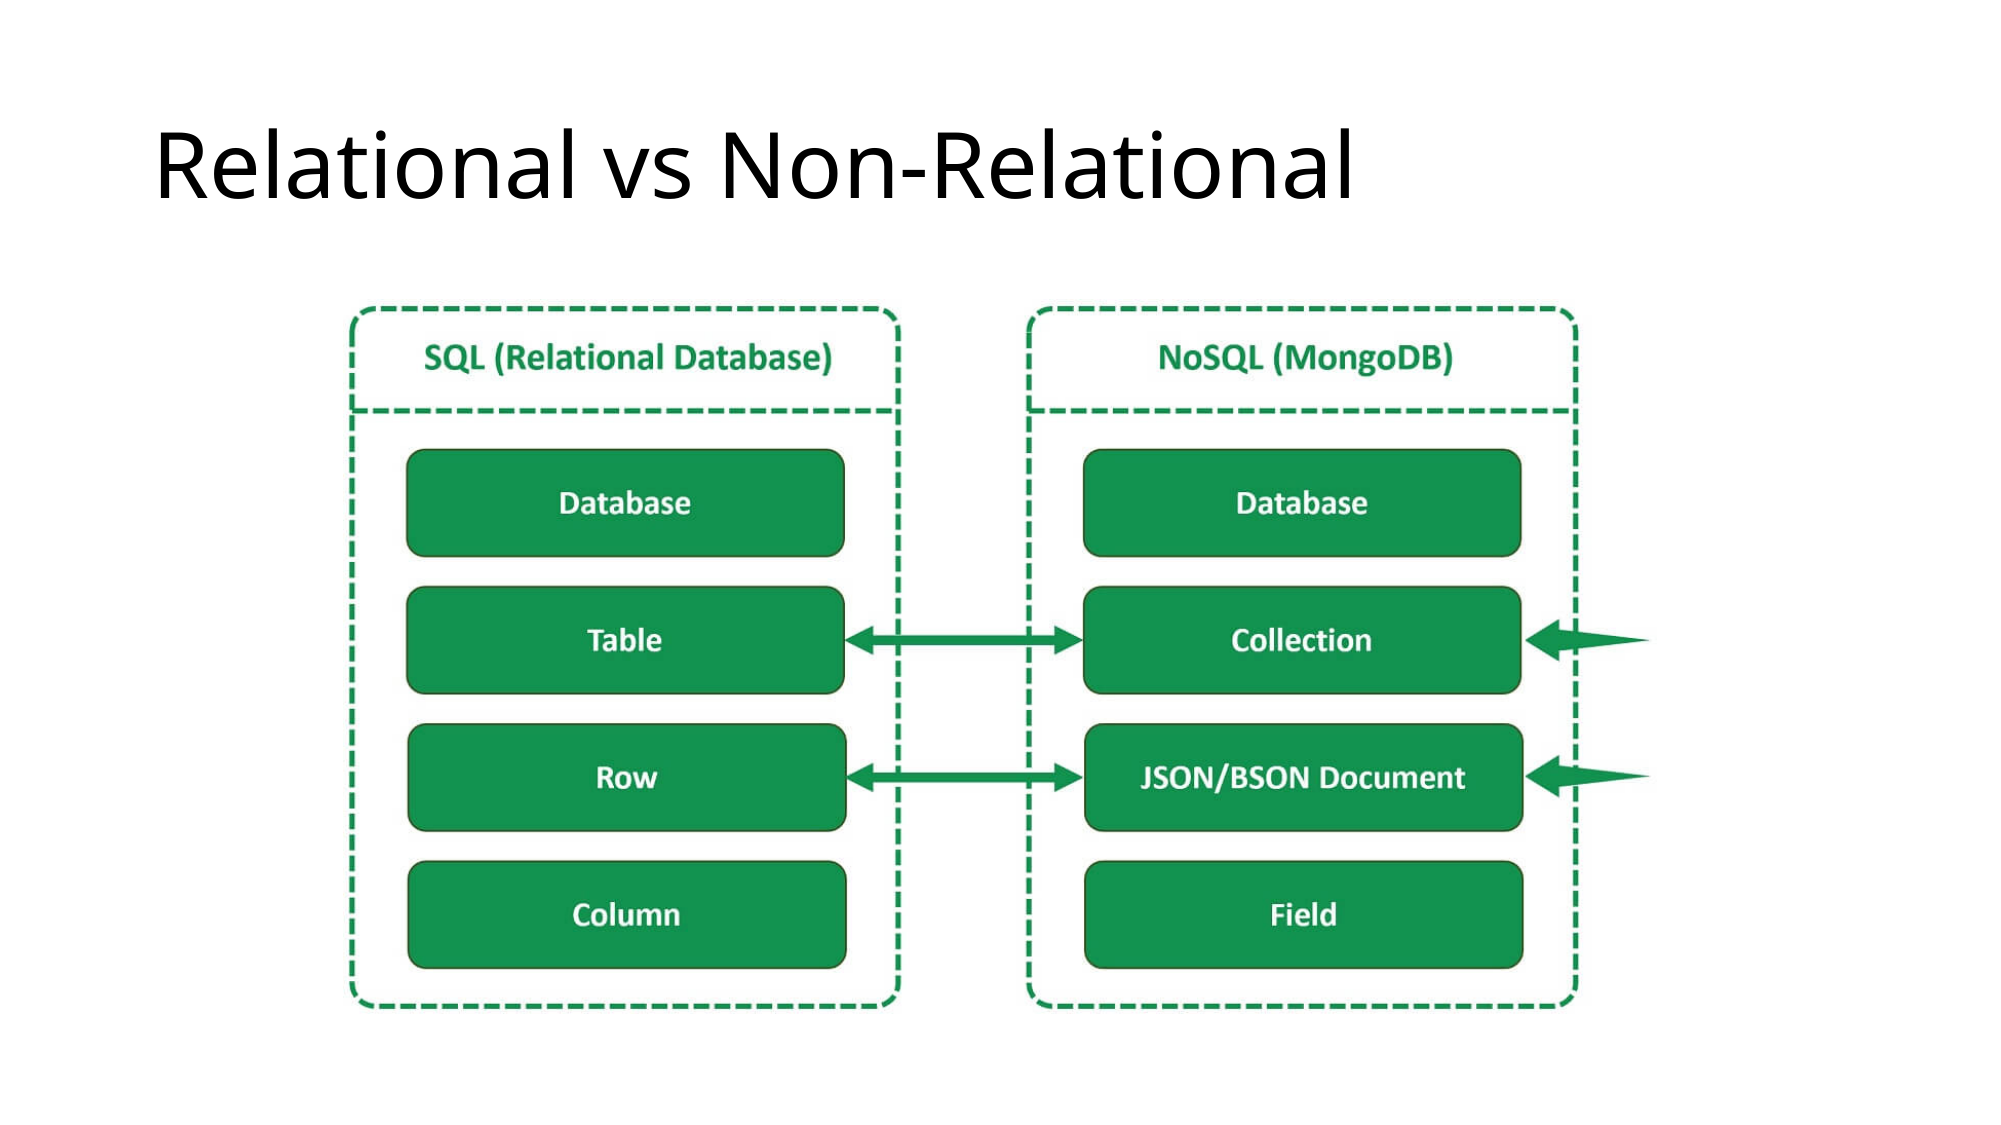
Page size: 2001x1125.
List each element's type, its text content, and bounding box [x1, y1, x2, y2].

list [343, 299, 1657, 1014]
title Relational vs Non-Relational [137, 59, 1863, 278]
